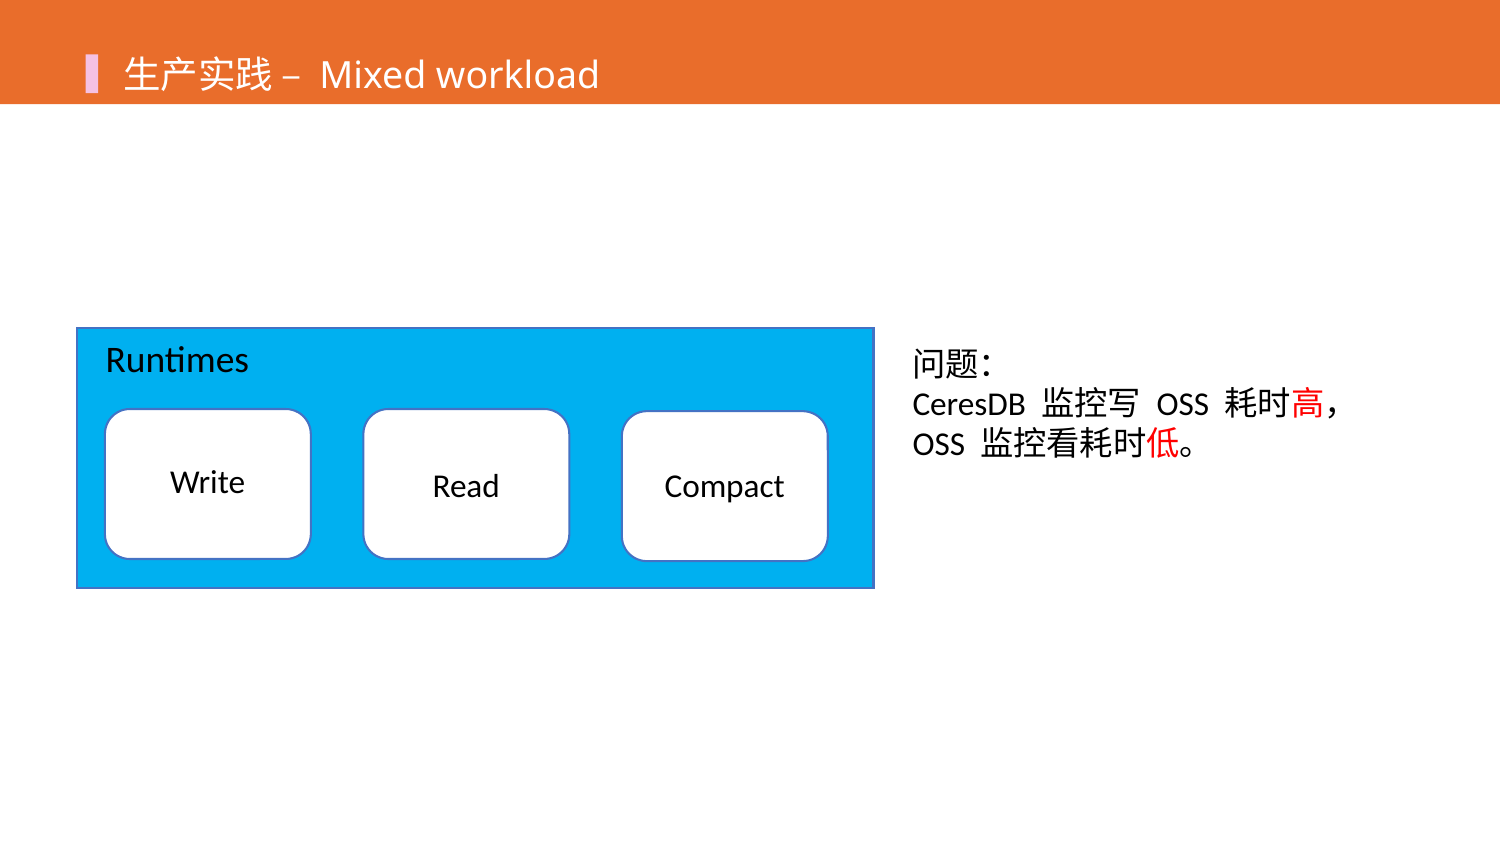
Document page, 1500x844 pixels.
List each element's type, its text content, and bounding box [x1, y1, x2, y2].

text_box 问题： CeresDB 监控写 OSS 耗时高， OSS 监控看耗时低。 [912, 342, 1358, 463]
text_box [104, 409, 311, 560]
text_box [621, 411, 828, 562]
text_box [363, 409, 570, 560]
text_box [85, 54, 99, 94]
text_box [77, 328, 874, 588]
text_box Runtimes [105, 334, 250, 380]
text_box Compact [664, 463, 786, 504]
text_box [0, 0, 1500, 105]
text_box Read [432, 463, 501, 504]
text_box 生产实践 – Mixed workload [115, 43, 867, 104]
text_box Write [170, 460, 246, 501]
